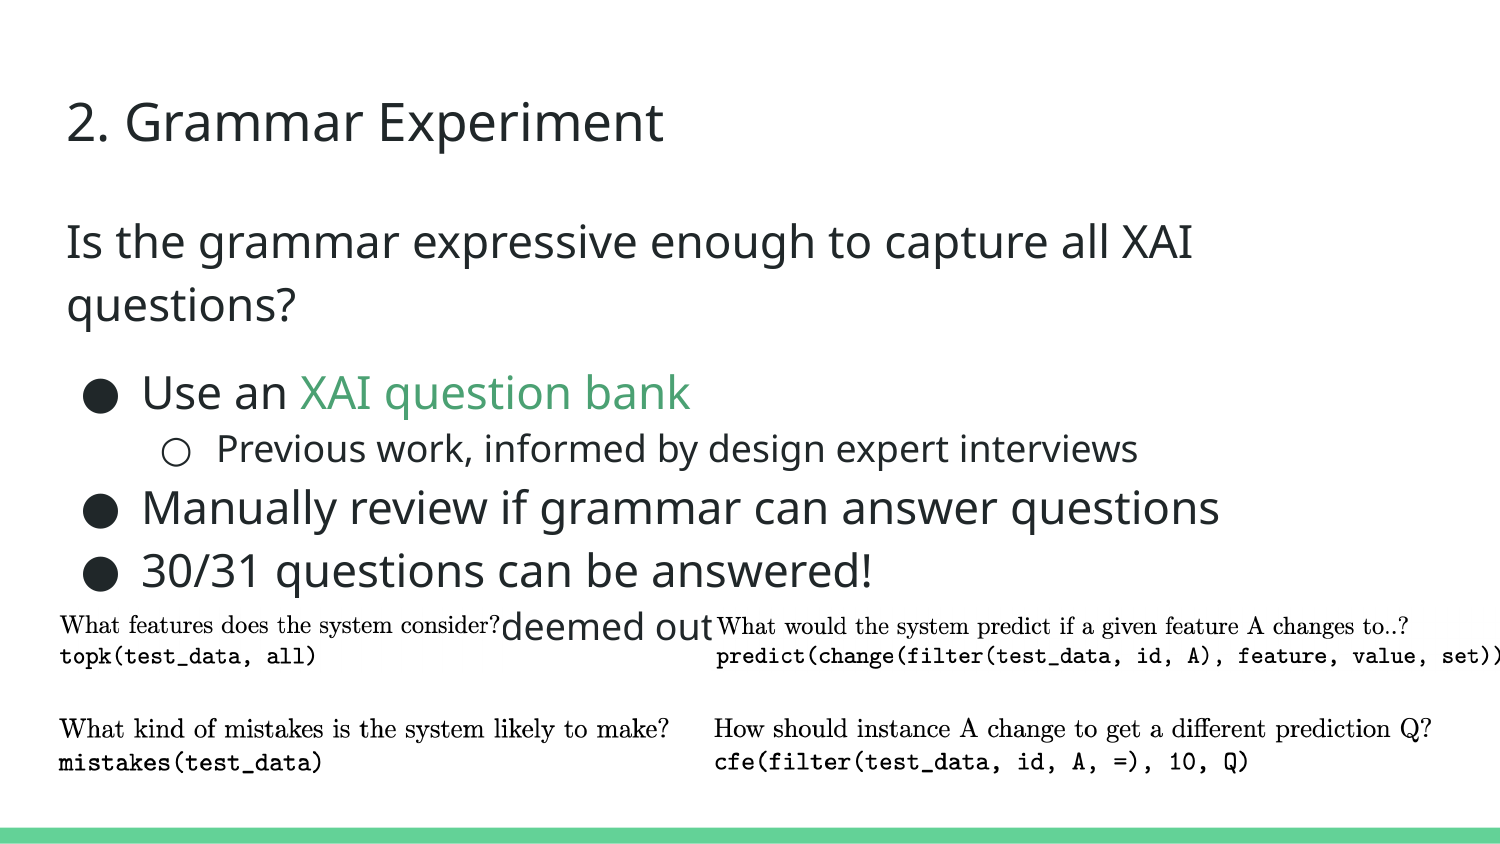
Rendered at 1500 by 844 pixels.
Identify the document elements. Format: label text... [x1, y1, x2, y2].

picture [57, 607, 504, 673]
title 2. Grammar Experiment [51, 72, 1449, 167]
picture [50, 713, 673, 779]
picture [711, 713, 1437, 779]
picture [711, 607, 1500, 673]
list Is the grammar expressive enough to capture all XAI questions? Use an XAI question bank Previous work, informed by design expert interviews Manually review if grammar can answer questions 30/31 questions can be answered! More questions deemed out of scope [51, 189, 1449, 750]
